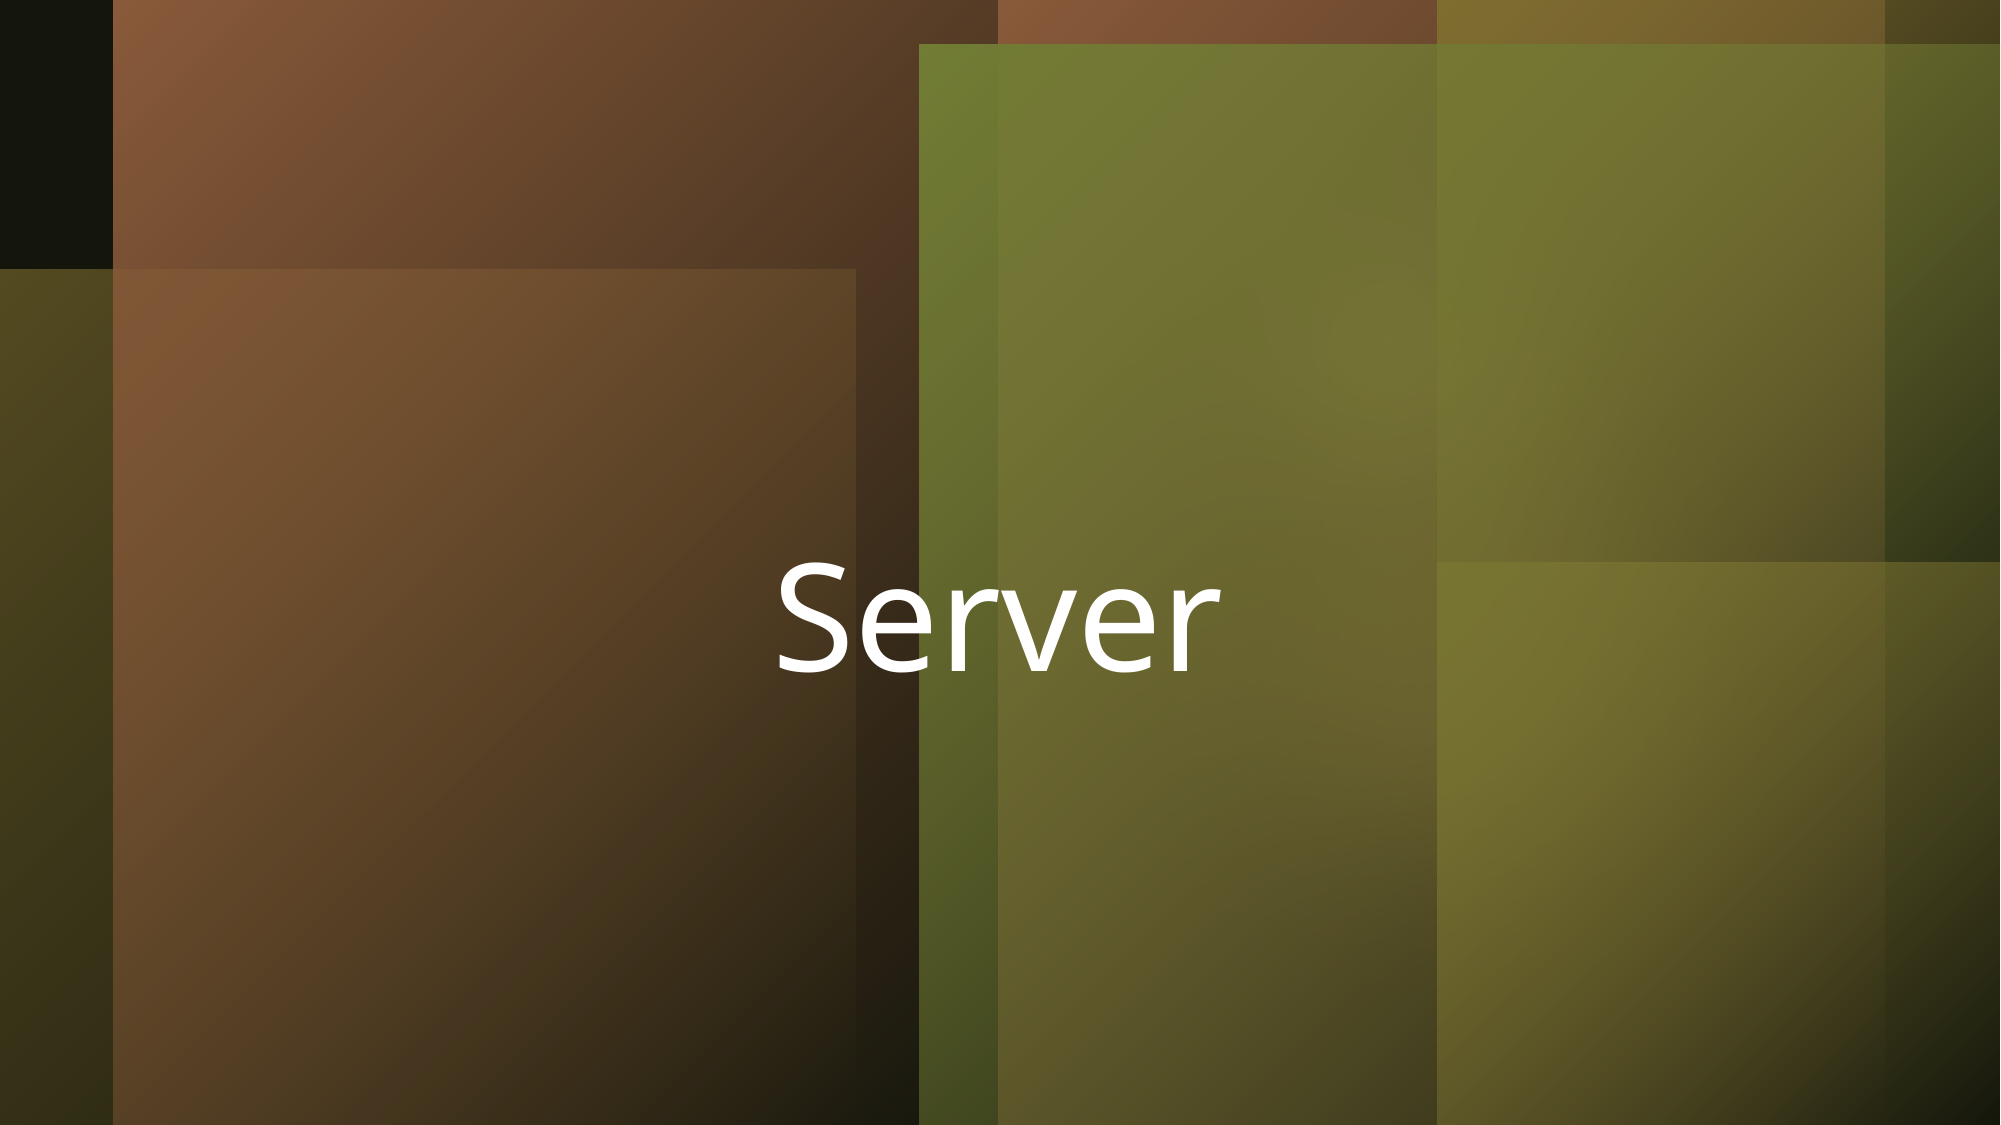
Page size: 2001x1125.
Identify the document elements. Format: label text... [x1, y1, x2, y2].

title Server [88, 88, 1908, 712]
